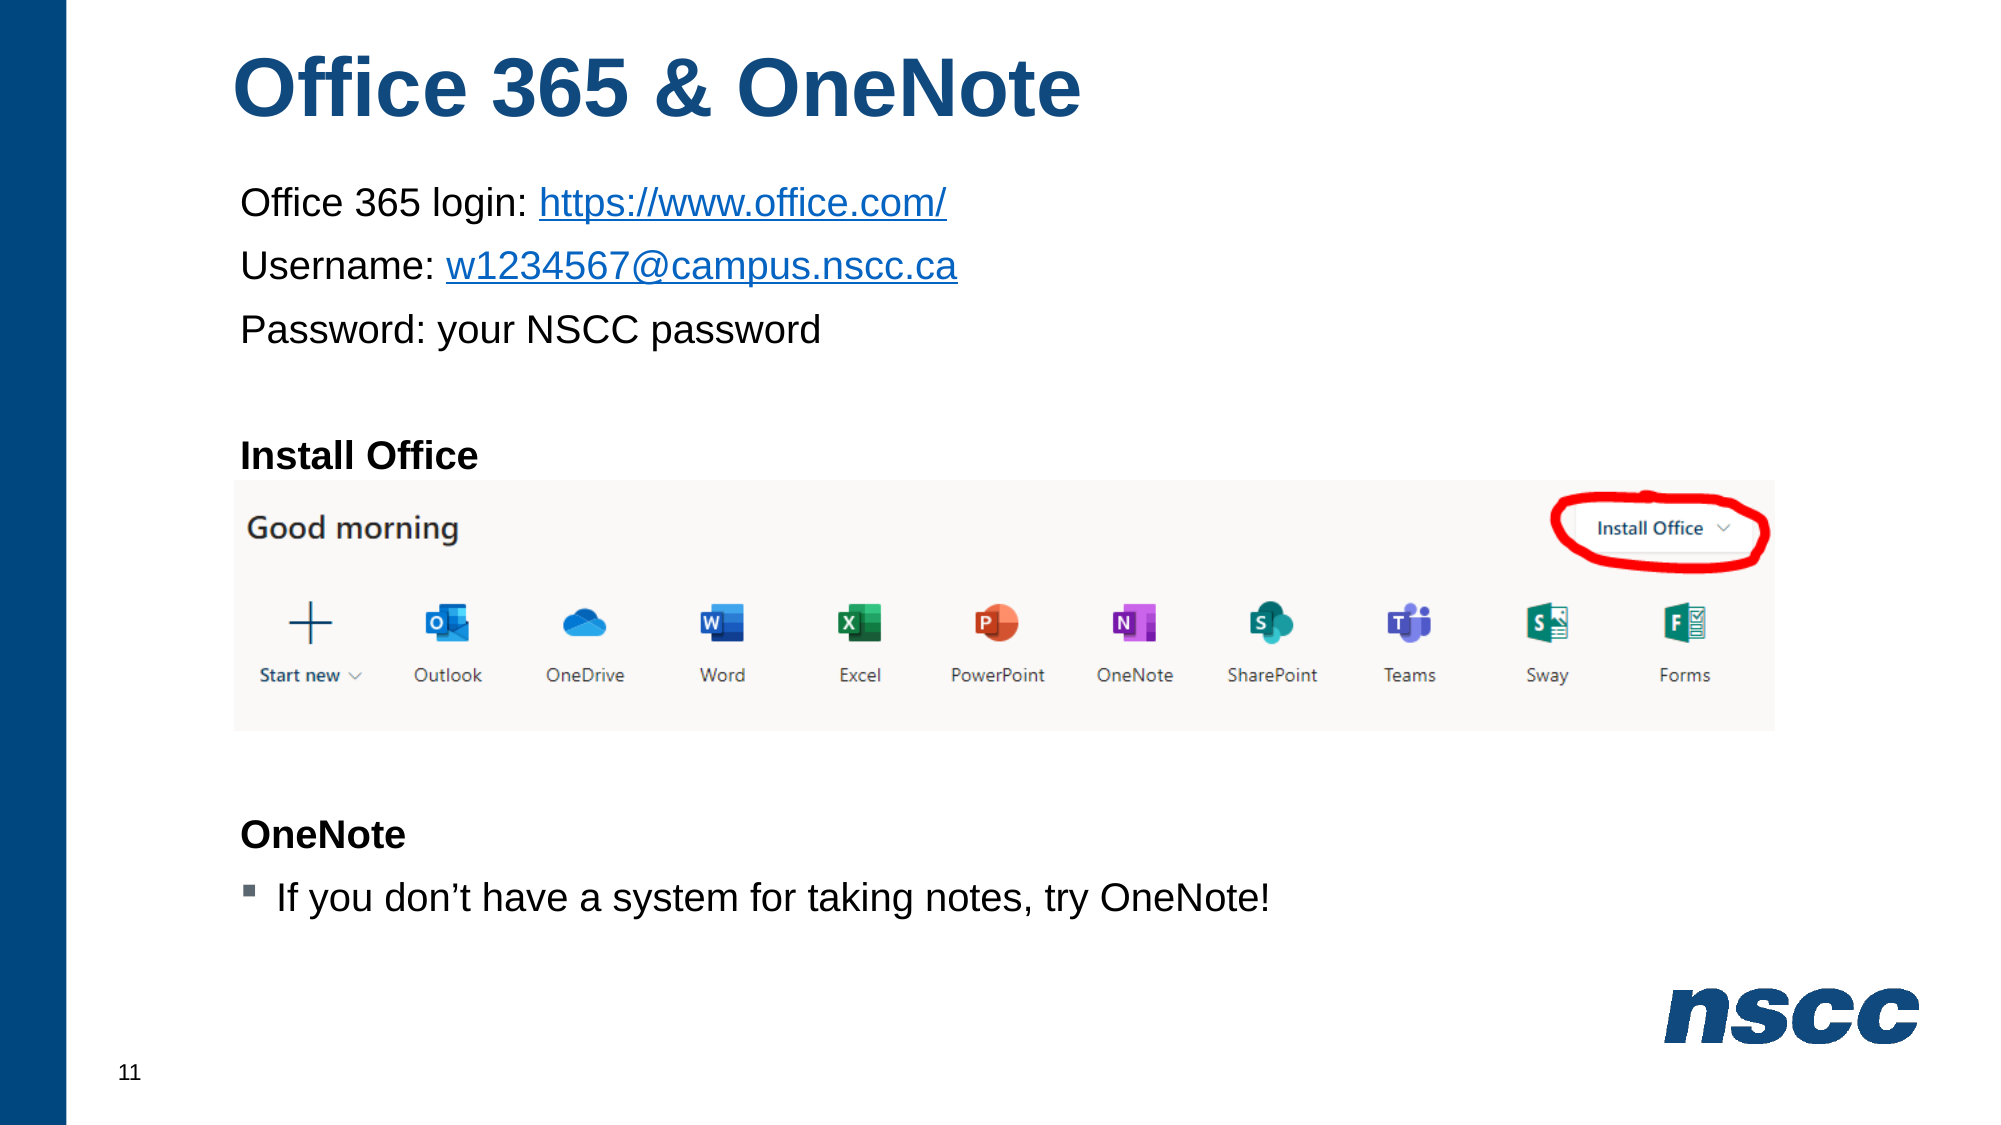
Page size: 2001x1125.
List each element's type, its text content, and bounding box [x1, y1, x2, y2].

picture [234, 480, 1775, 731]
title Office 365 & OneNote [225, 32, 1101, 134]
picture [1662, 986, 1921, 1046]
slide_number 11 [103, 1050, 189, 1111]
list Office 365 login: https://www.office.com/ Username: w1234567@campus.nscc.ca Password: your NSCC password Install Office OneNote If you don’t have a system for taking notes, try OneNote! [225, 174, 1921, 930]
